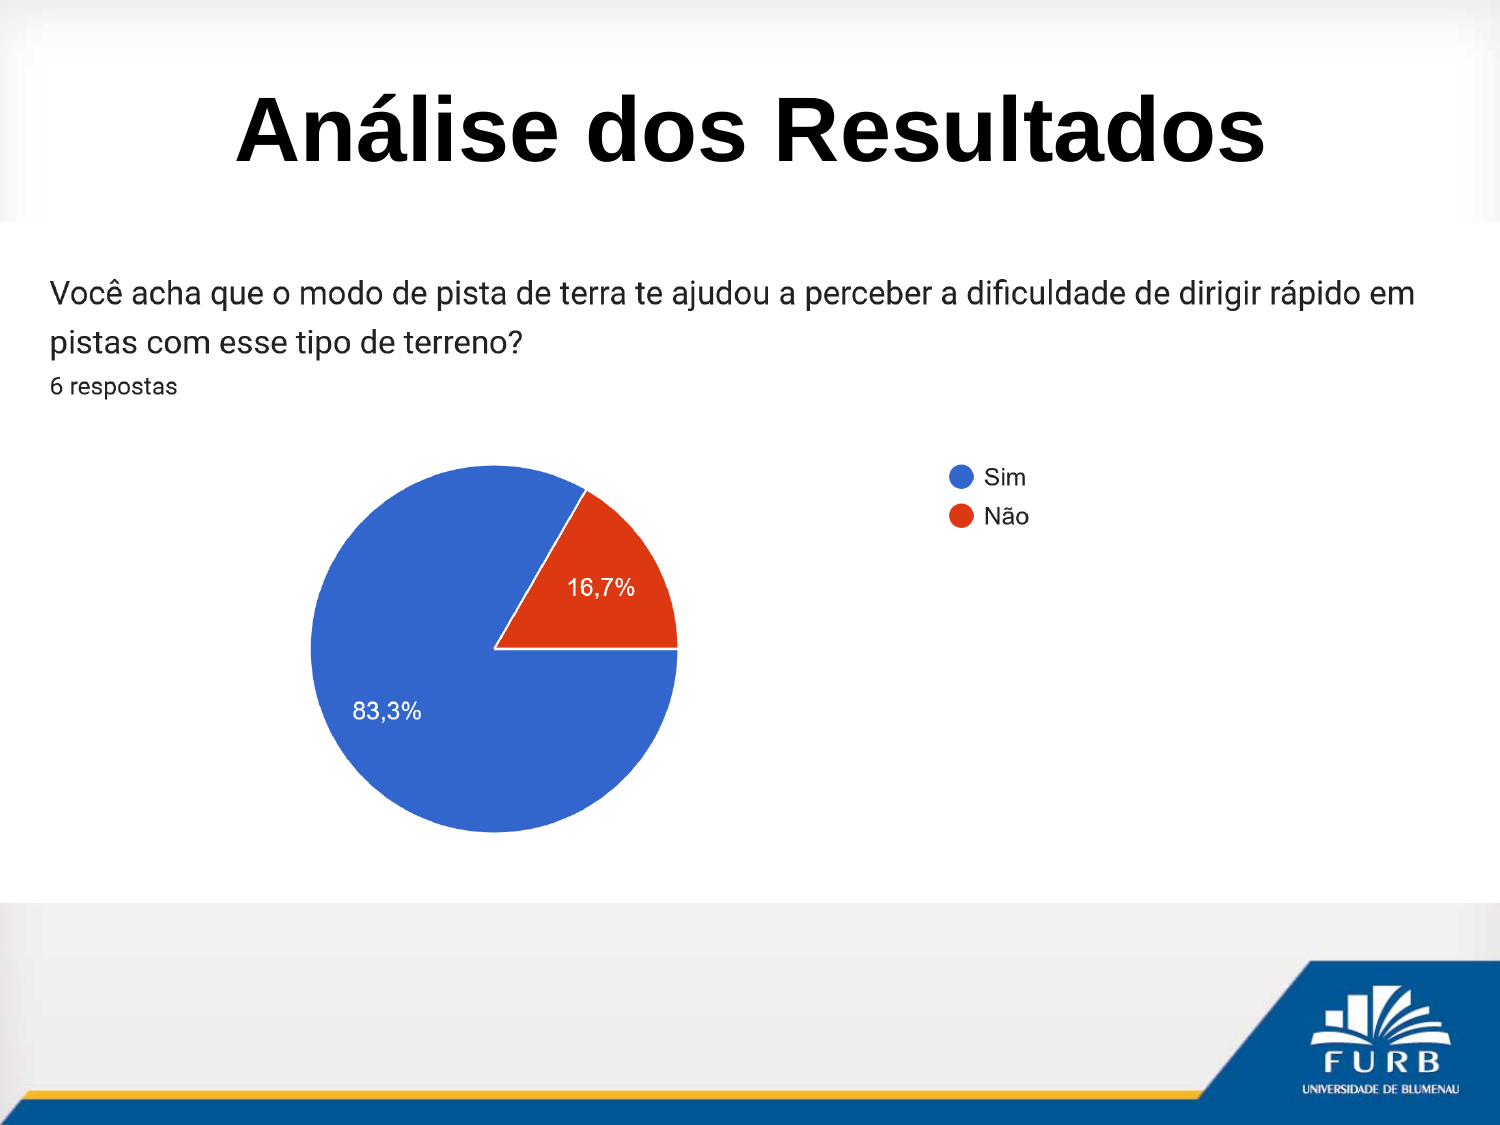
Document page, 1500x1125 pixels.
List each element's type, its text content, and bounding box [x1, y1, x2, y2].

title Análise dos Resultados [76, 30, 1427, 219]
picture [0, 0, 1500, 1125]
